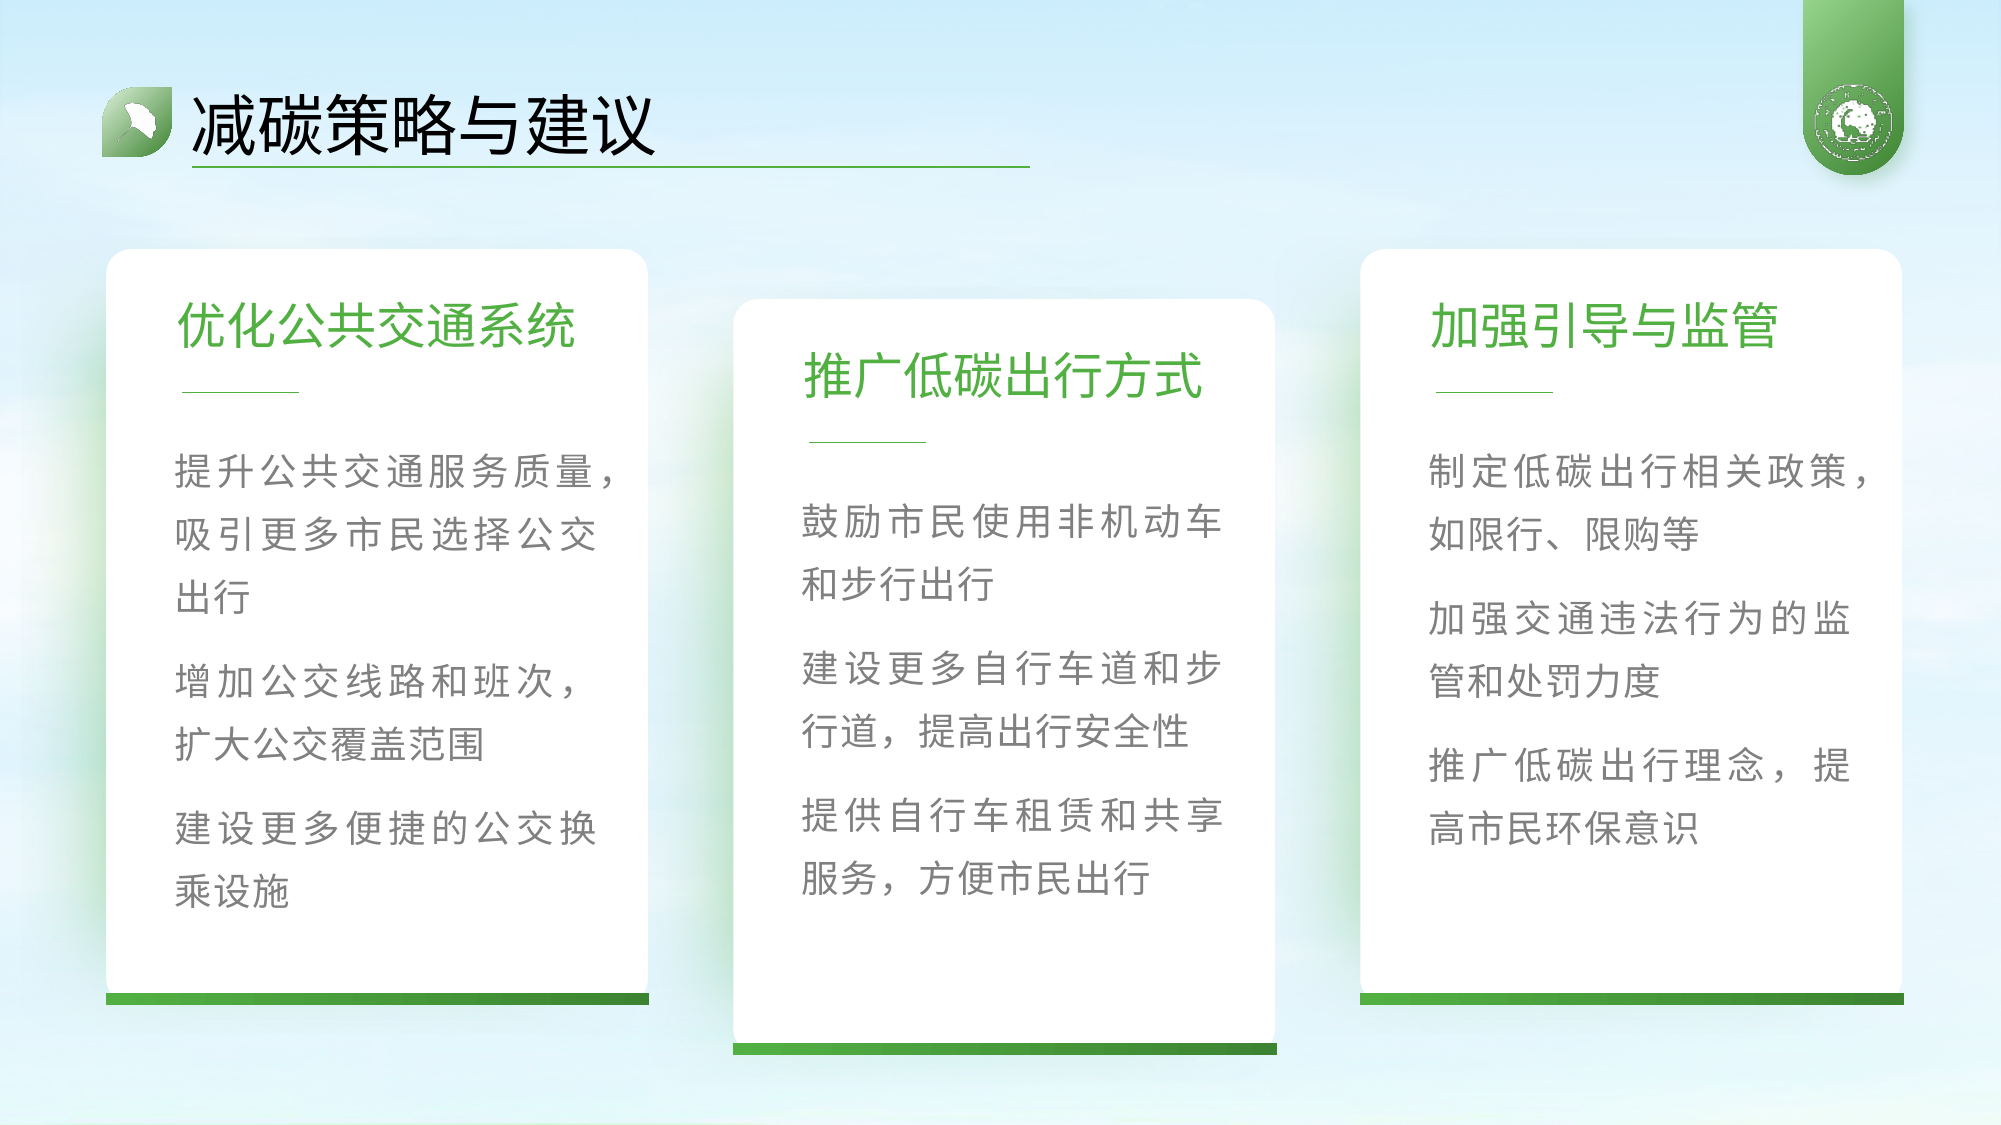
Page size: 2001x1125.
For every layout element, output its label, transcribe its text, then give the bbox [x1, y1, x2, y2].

picture [1813, 61, 1894, 182]
text_box [1359, 992, 1905, 1006]
text_box [732, 298, 1276, 1042]
text_box 制定低碳出行相关政策，如限行、限购等 加强交通违法行为的监管和处罚力度 推广低碳出行理念，提高市民环保意识 [1428, 430, 1853, 850]
text_box [732, 1042, 1278, 1056]
text_box [1359, 248, 1903, 992]
text_box [105, 248, 649, 992]
text_box [105, 992, 651, 1006]
text_box 提升公共交通服务质量，吸引更多市民选择公交出行 增加公交线路和班次，扩大公交覆盖范围 建设更多便捷的公交换乘设施 [174, 430, 599, 913]
text_box 优化公共交通系统 [176, 276, 577, 355]
picture [117, 102, 157, 142]
text_box 加强引导与监管 [1430, 276, 1781, 355]
title 减碳策略与建议 [175, 76, 1757, 173]
text_box 推广低碳出行方式 [803, 326, 1204, 405]
text_box 鼓励市民使用非机动车和步行出行 建设更多自行车道和步行道，提高出行安全性 提供自行车租赁和共享服务，方便市民出行 [801, 480, 1226, 900]
